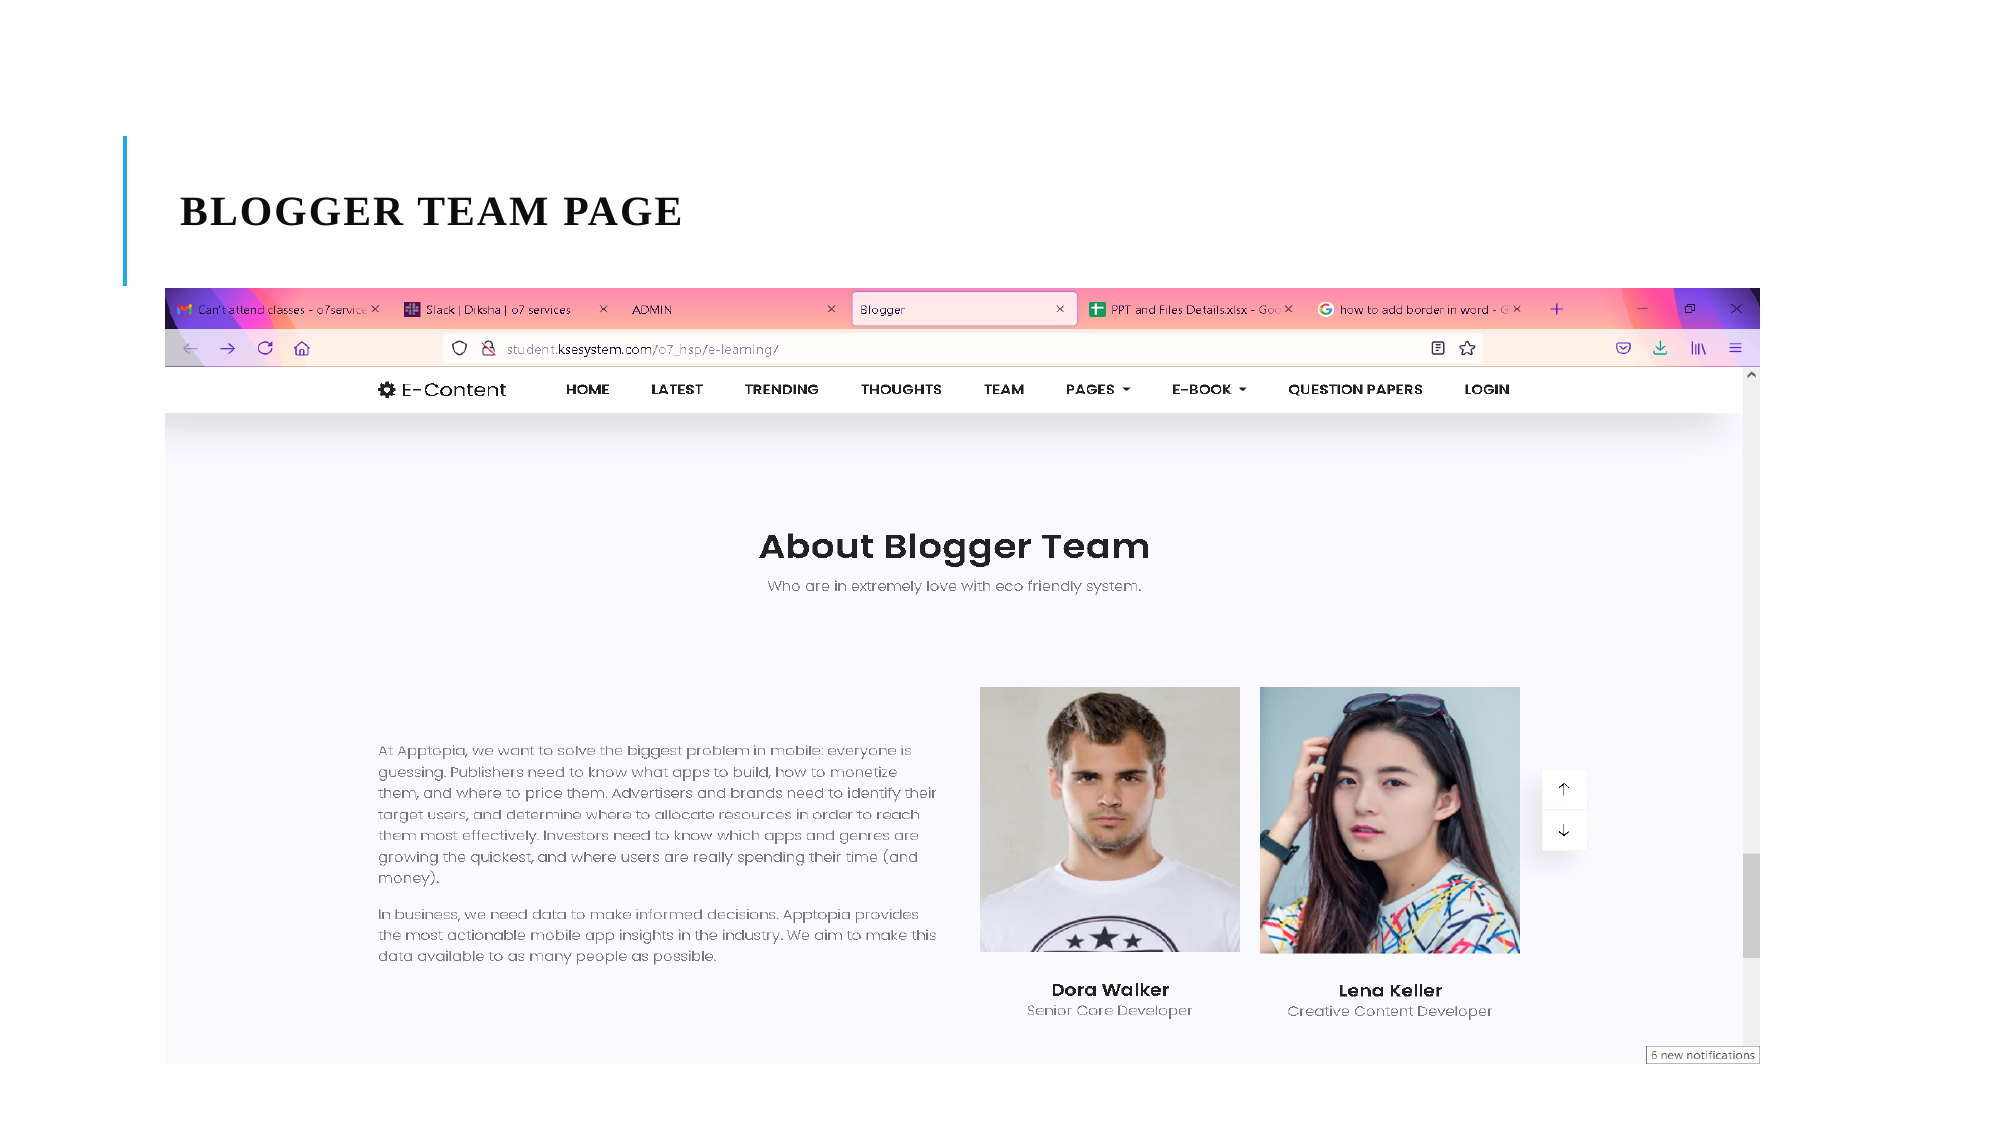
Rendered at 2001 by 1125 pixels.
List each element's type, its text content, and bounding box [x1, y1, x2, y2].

title BLOGGER TEAM PAGE [165, 182, 1760, 245]
picture [164, 288, 1760, 1065]
